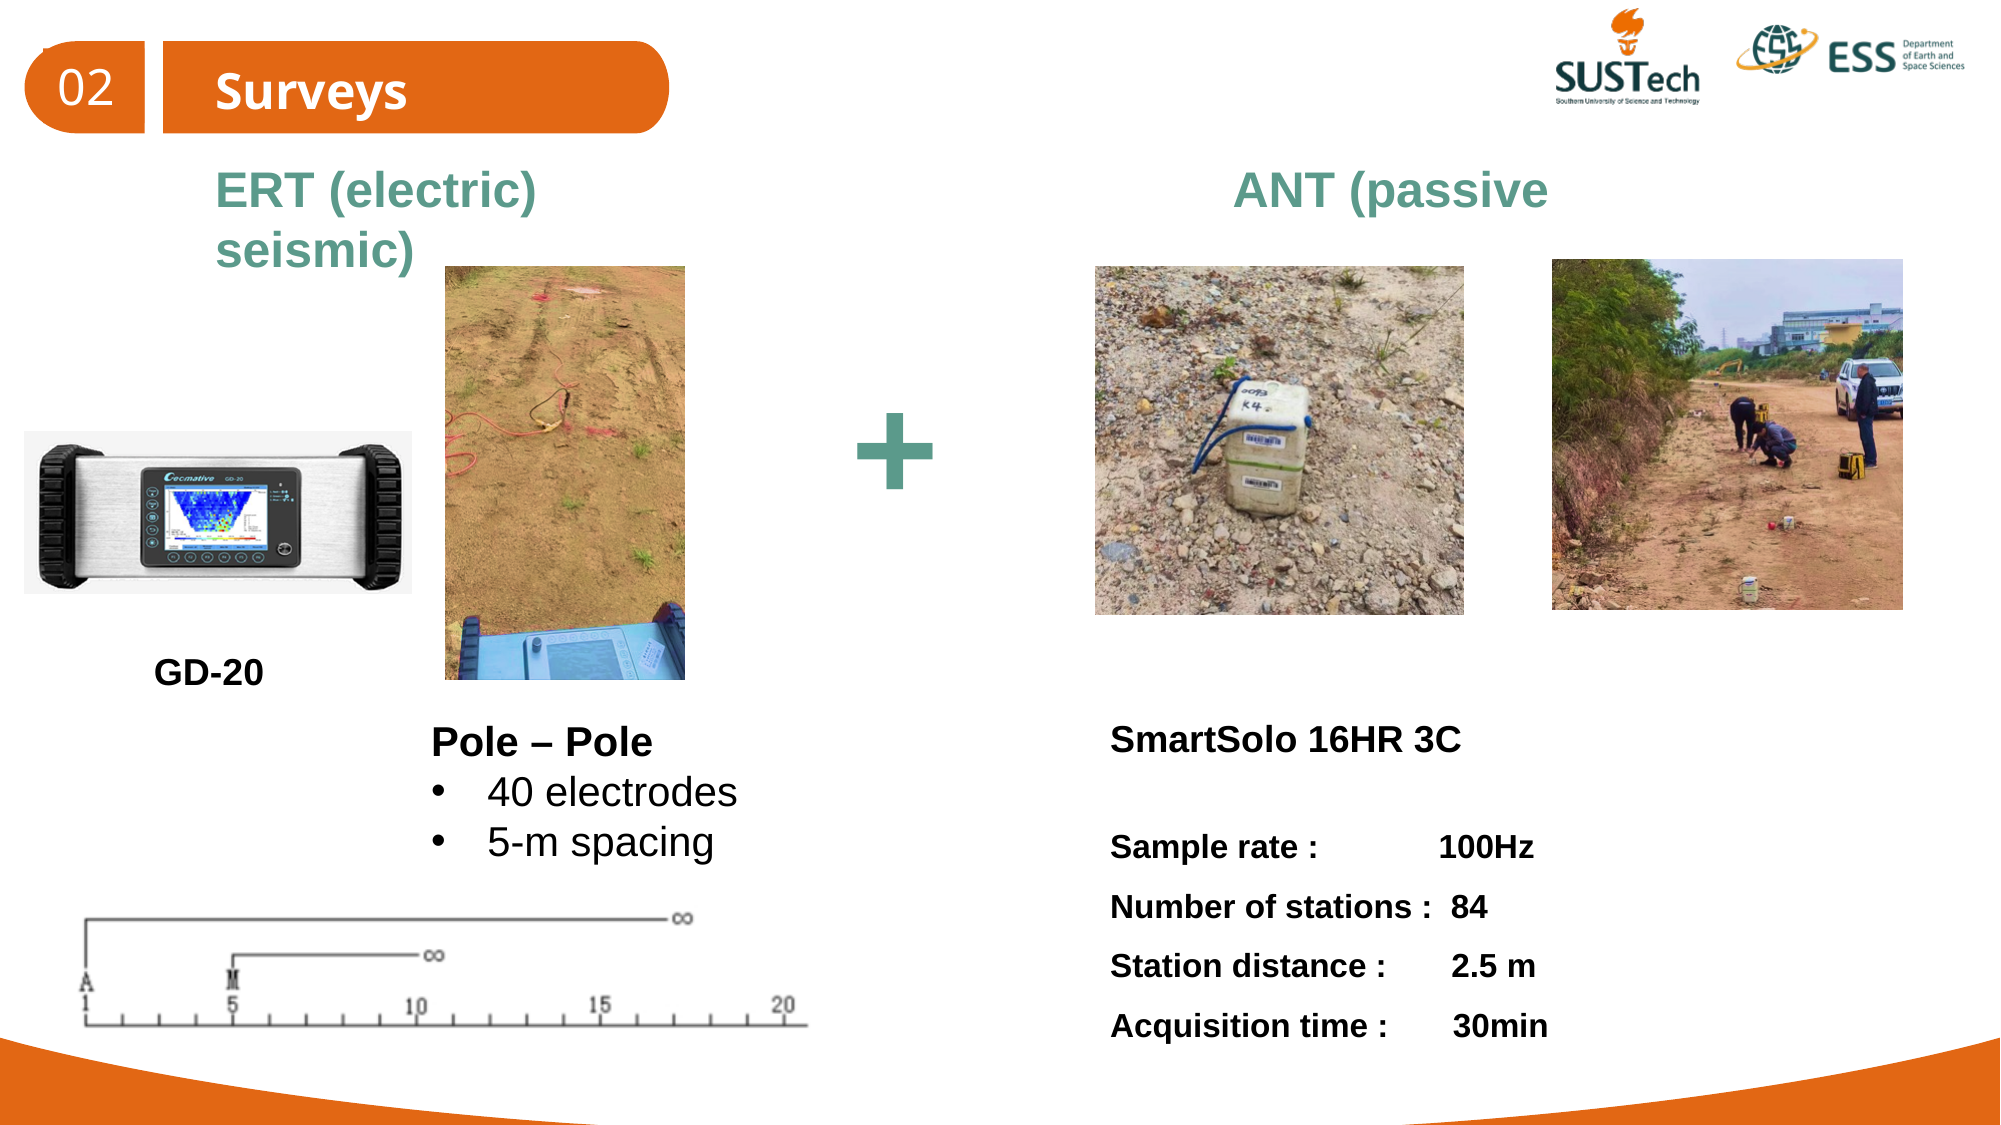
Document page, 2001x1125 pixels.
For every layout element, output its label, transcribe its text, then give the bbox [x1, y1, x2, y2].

text_box 02 [43, 48, 145, 124]
text_box + [836, 344, 948, 539]
text_box [162, 40, 671, 135]
picture [1552, 259, 1903, 610]
picture [1467, 0, 1971, 189]
picture [445, 266, 685, 680]
text_box GD-20 [139, 640, 327, 700]
picture [61, 904, 948, 1047]
picture [1095, 266, 1464, 615]
text_box ERT (electric) ANT (passive seismic) [200, 150, 1777, 286]
picture [24, 431, 412, 594]
text_box Pole – Pole 40 electrodes 5-m spacing [416, 707, 767, 873]
text_box SmartSolo 16HR 3C Sample rate : 100Hz Number of stations : 84 Station distance : 2.5 m Acquisition time : 30min [1095, 707, 1814, 1097]
text_box [23, 40, 146, 135]
text_box Surveys [200, 52, 630, 127]
